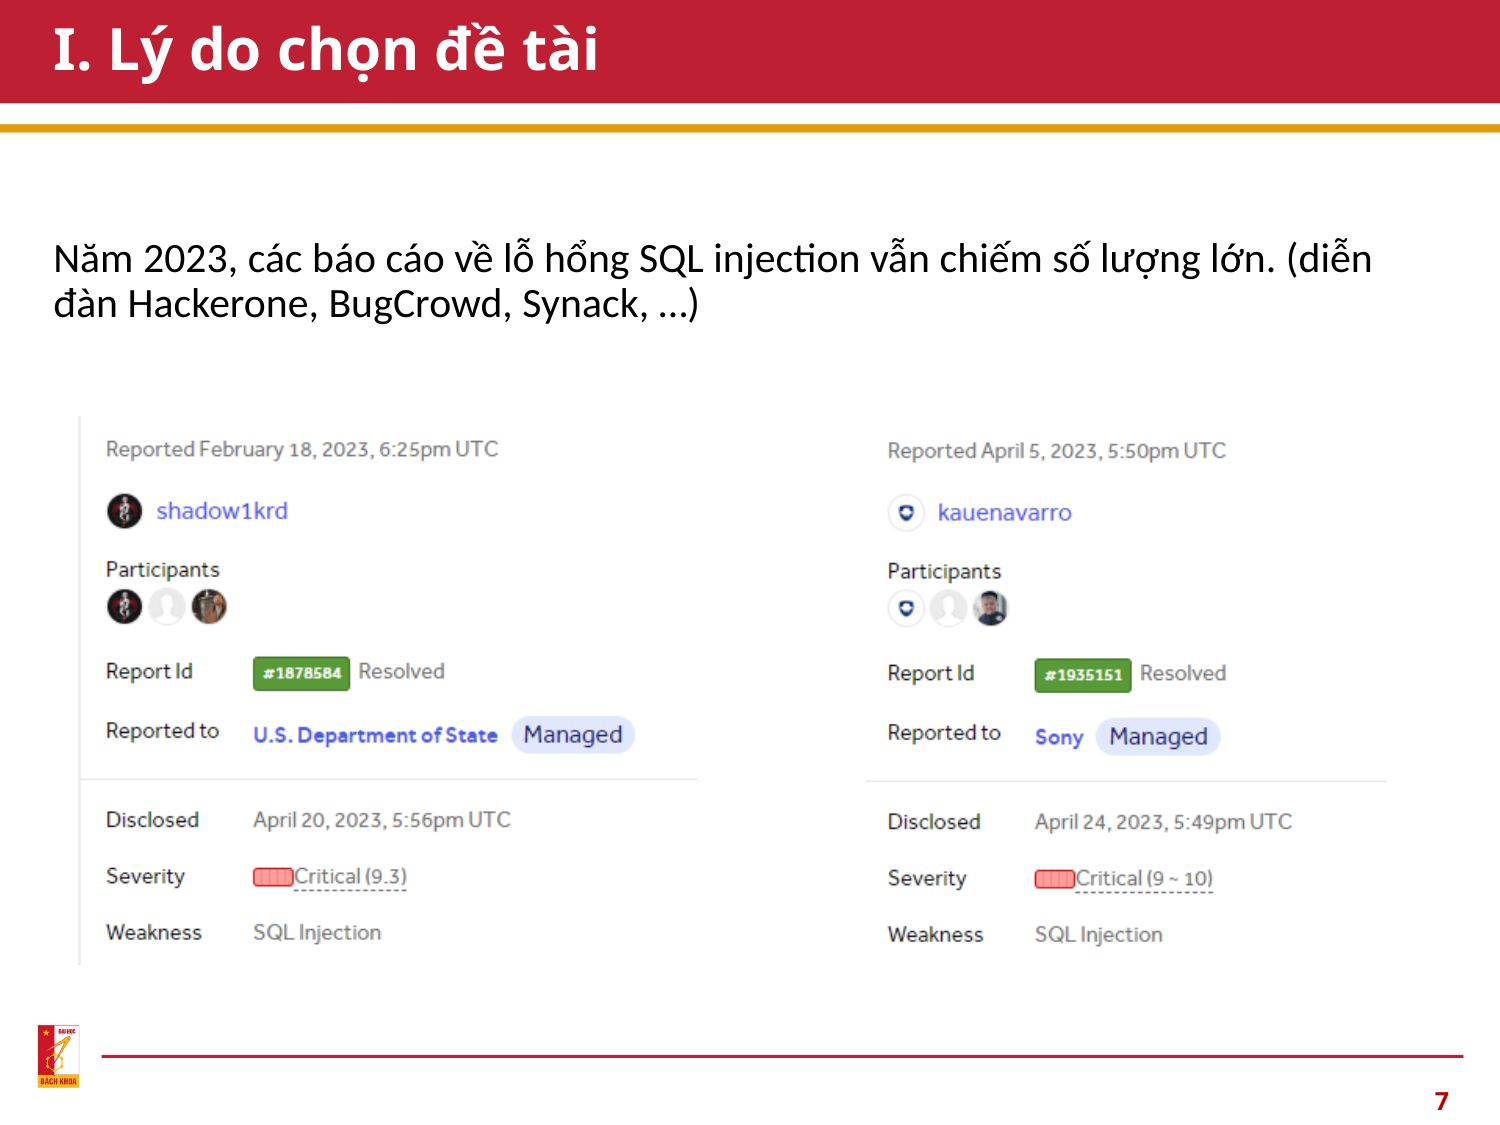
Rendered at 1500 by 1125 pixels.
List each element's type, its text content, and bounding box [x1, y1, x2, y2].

slide_number 7 [1126, 1078, 1464, 1125]
list Năm 2023, các báo cáo về lỗ hổng SQL injection vẫn chiếm số lượng lớn. (diễn đàn Hackerone, BugCrowd, Synack, …) [38, 157, 1462, 1000]
picture [0, 0, 1500, 1125]
title I. Lý do chọn đề tài [38, 12, 1462, 87]
